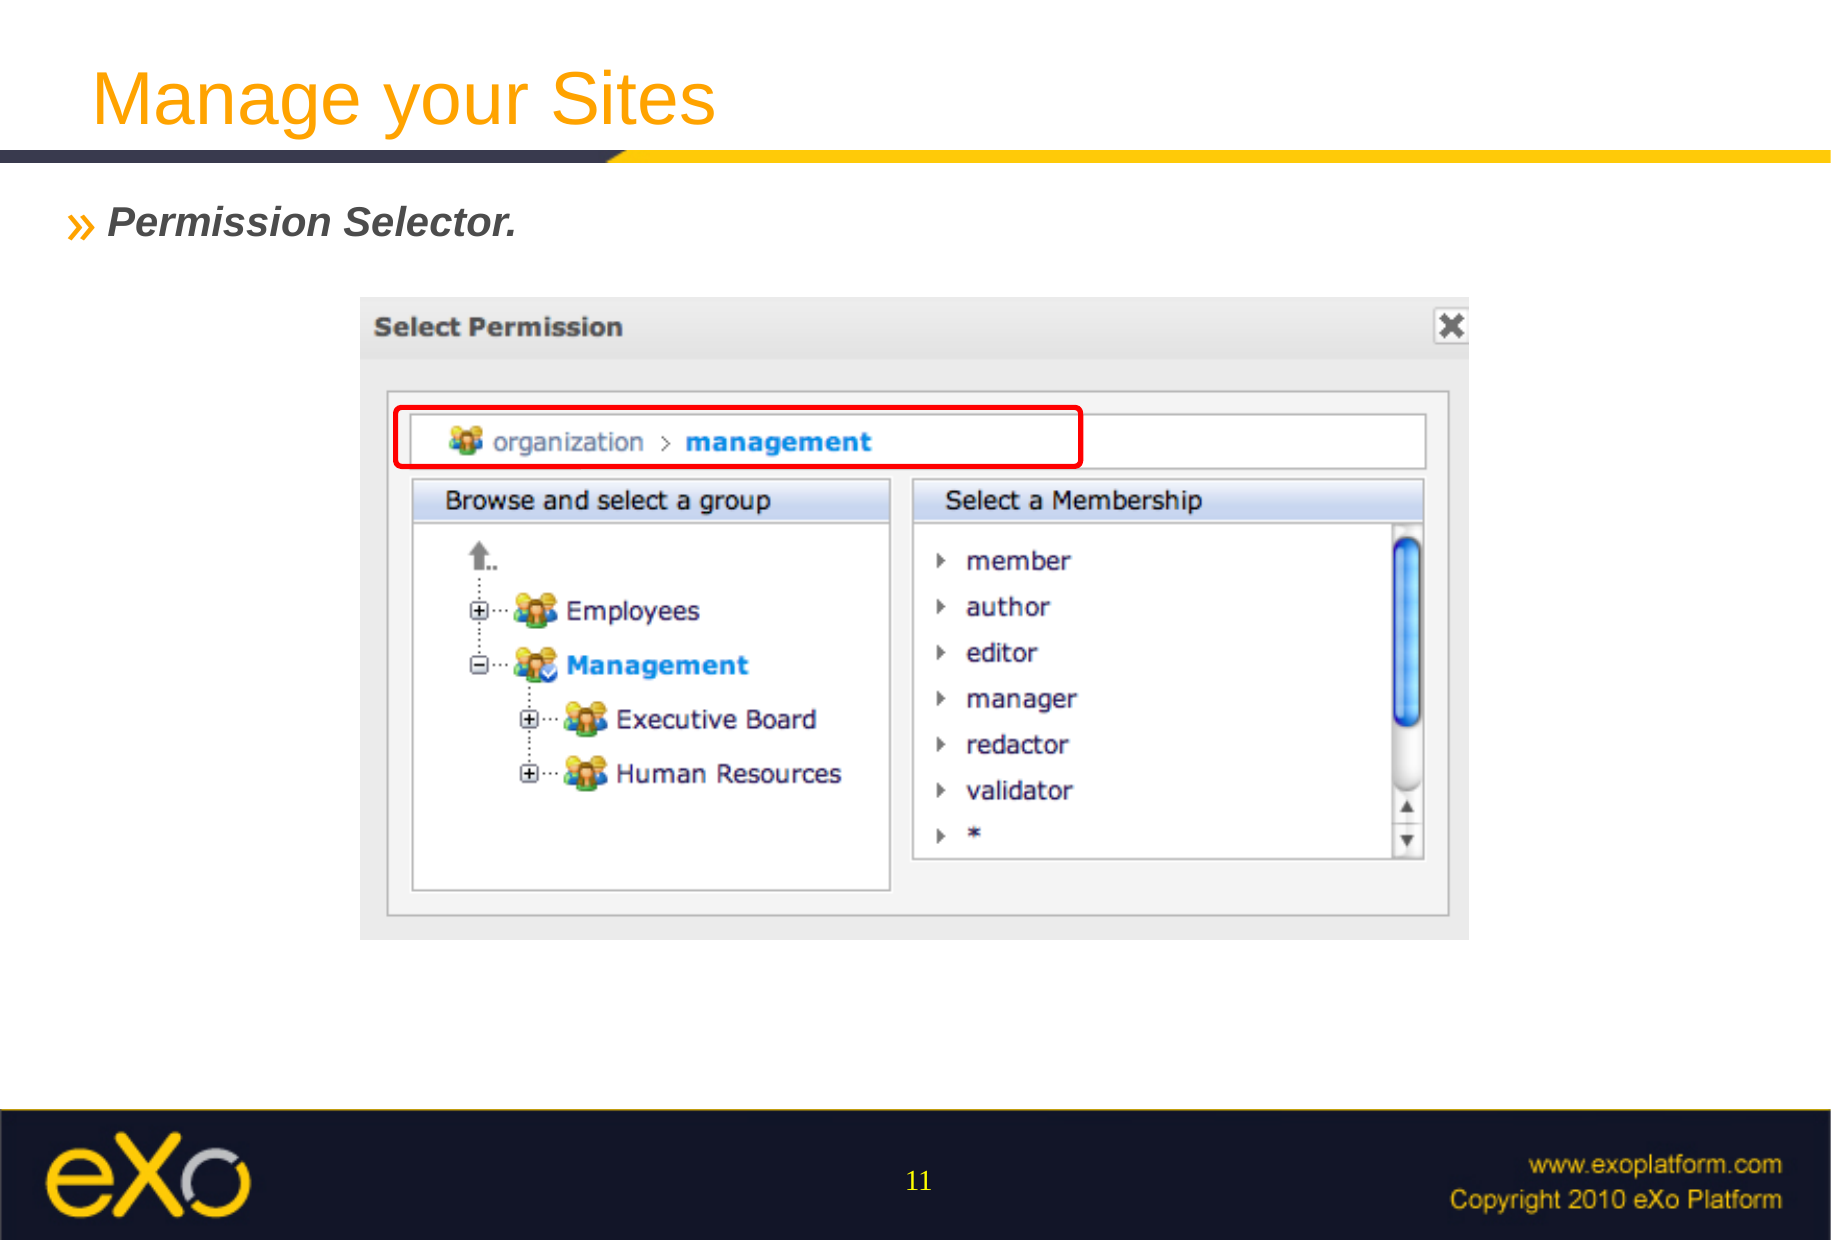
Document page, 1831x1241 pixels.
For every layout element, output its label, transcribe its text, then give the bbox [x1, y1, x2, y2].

text_box Permission Selector. [64, 194, 1713, 1033]
picture [0, 1109, 1831, 1240]
text_box Manage your Sites [91, 49, 1739, 151]
picture [0, 150, 1831, 163]
picture [360, 297, 1469, 940]
